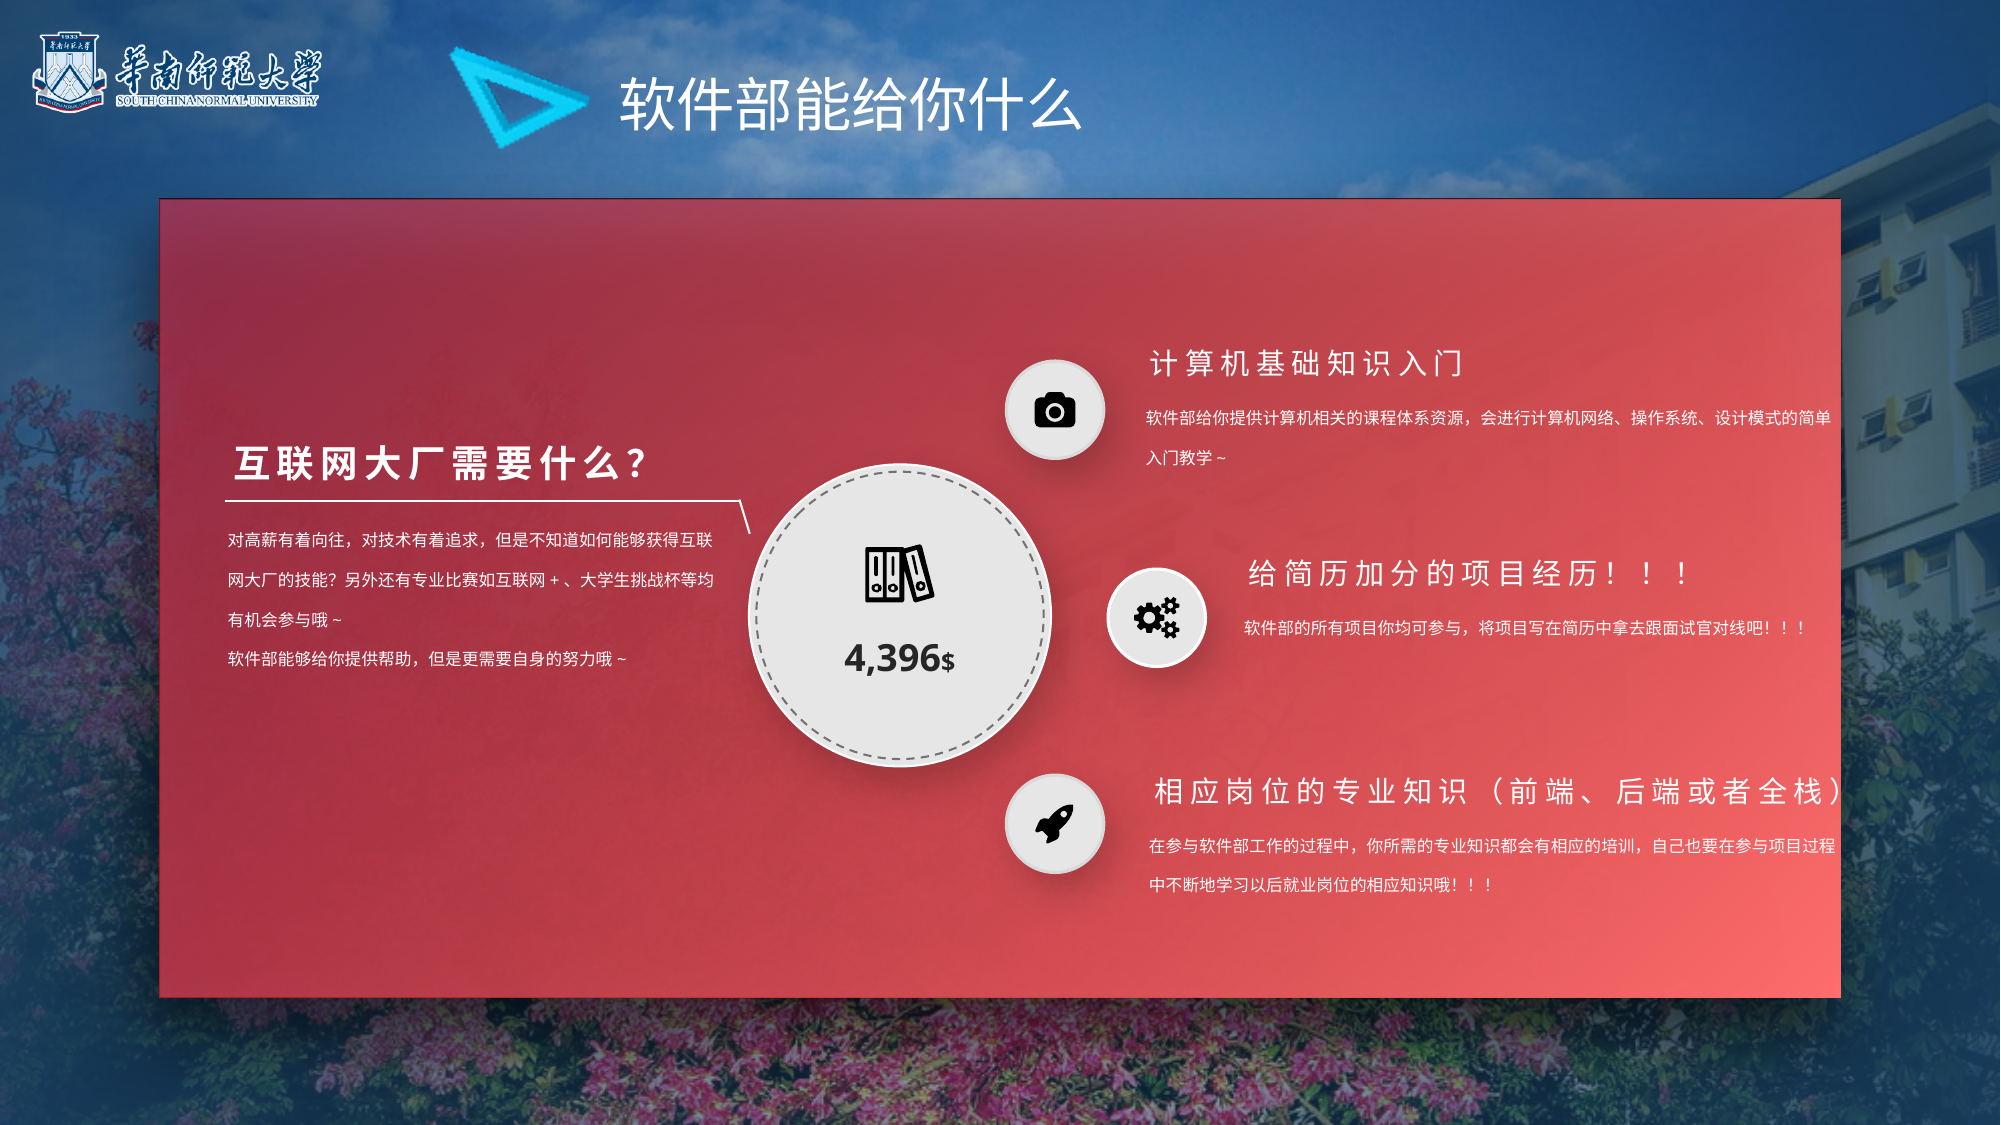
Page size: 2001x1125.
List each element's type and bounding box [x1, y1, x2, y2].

text_box [1006, 361, 1104, 459]
text_box [1229, 548, 1953, 642]
text_box [1006, 775, 1104, 873]
text_box [1130, 338, 1854, 471]
picture [0, 0, 2000, 1125]
text_box [1107, 569, 1206, 667]
text_box [225, 499, 750, 534]
text_box [748, 464, 1052, 767]
text_box [1134, 765, 1880, 898]
